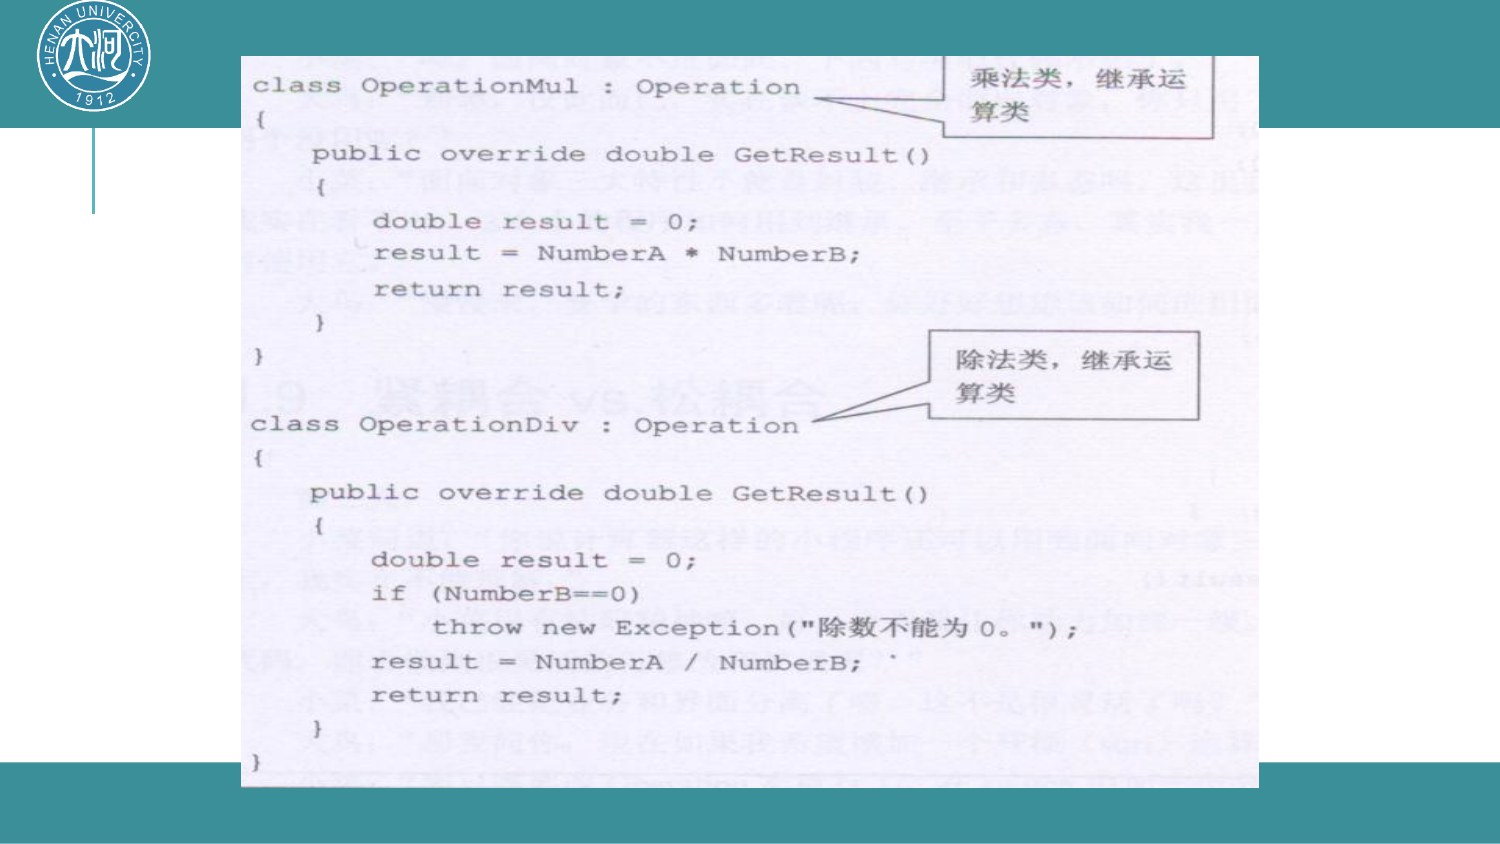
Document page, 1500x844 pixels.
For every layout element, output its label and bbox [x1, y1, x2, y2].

picture [241, 56, 1259, 788]
